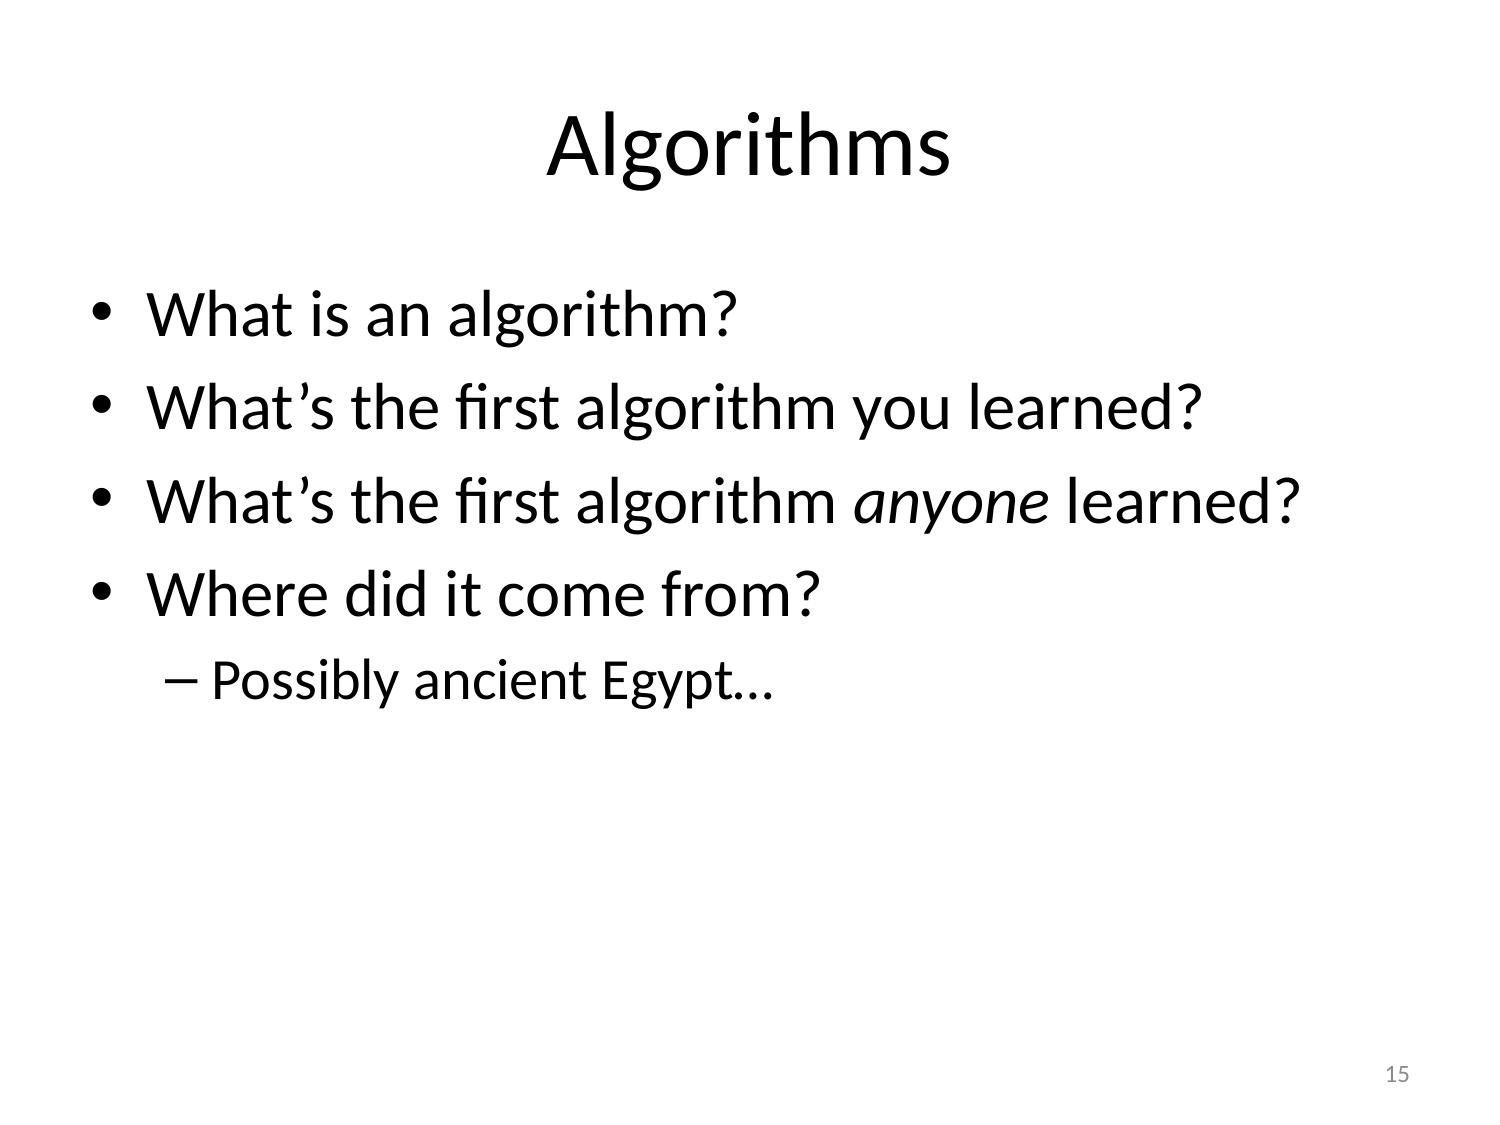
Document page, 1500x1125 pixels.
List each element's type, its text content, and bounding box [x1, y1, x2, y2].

title Algorithms [75, 45, 1425, 233]
list What is an algorithm? What’s the first algorithm you learned? What’s the first algorithm anyone learned? Where did it come from? Possibly ancient Egypt… [75, 262, 1425, 1005]
slide_number 15 [1074, 1042, 1425, 1103]
